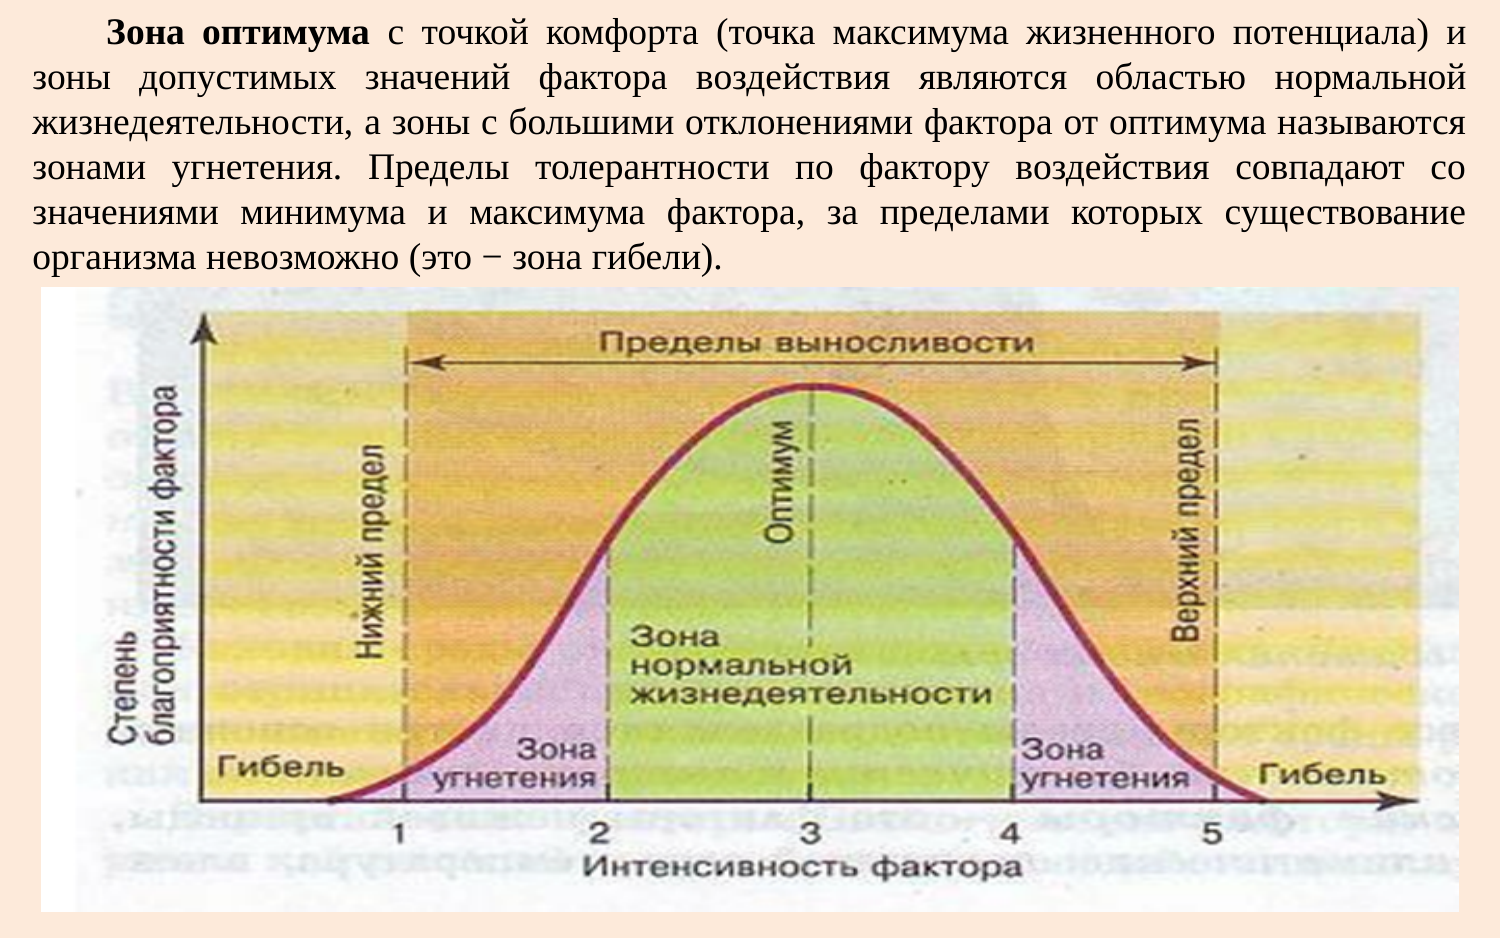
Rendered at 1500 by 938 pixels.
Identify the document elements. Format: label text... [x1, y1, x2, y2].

text_box Зона оптимума с точкой комфорта (точка максимума жизненного потенциала) и зоны допустимых значений фактора воздействия являются областью нормальной жизнедеятельности, а зоны с большими отклонениями фактора от оптимума называются зонами угнетения. Пределы толерантности по фактору воздействия совпадают со значениями минимума и максимума фактора, за пределами которых существование организма невозможно (это − зона гибели). [17, 0, 1483, 285]
picture [41, 287, 1459, 913]
